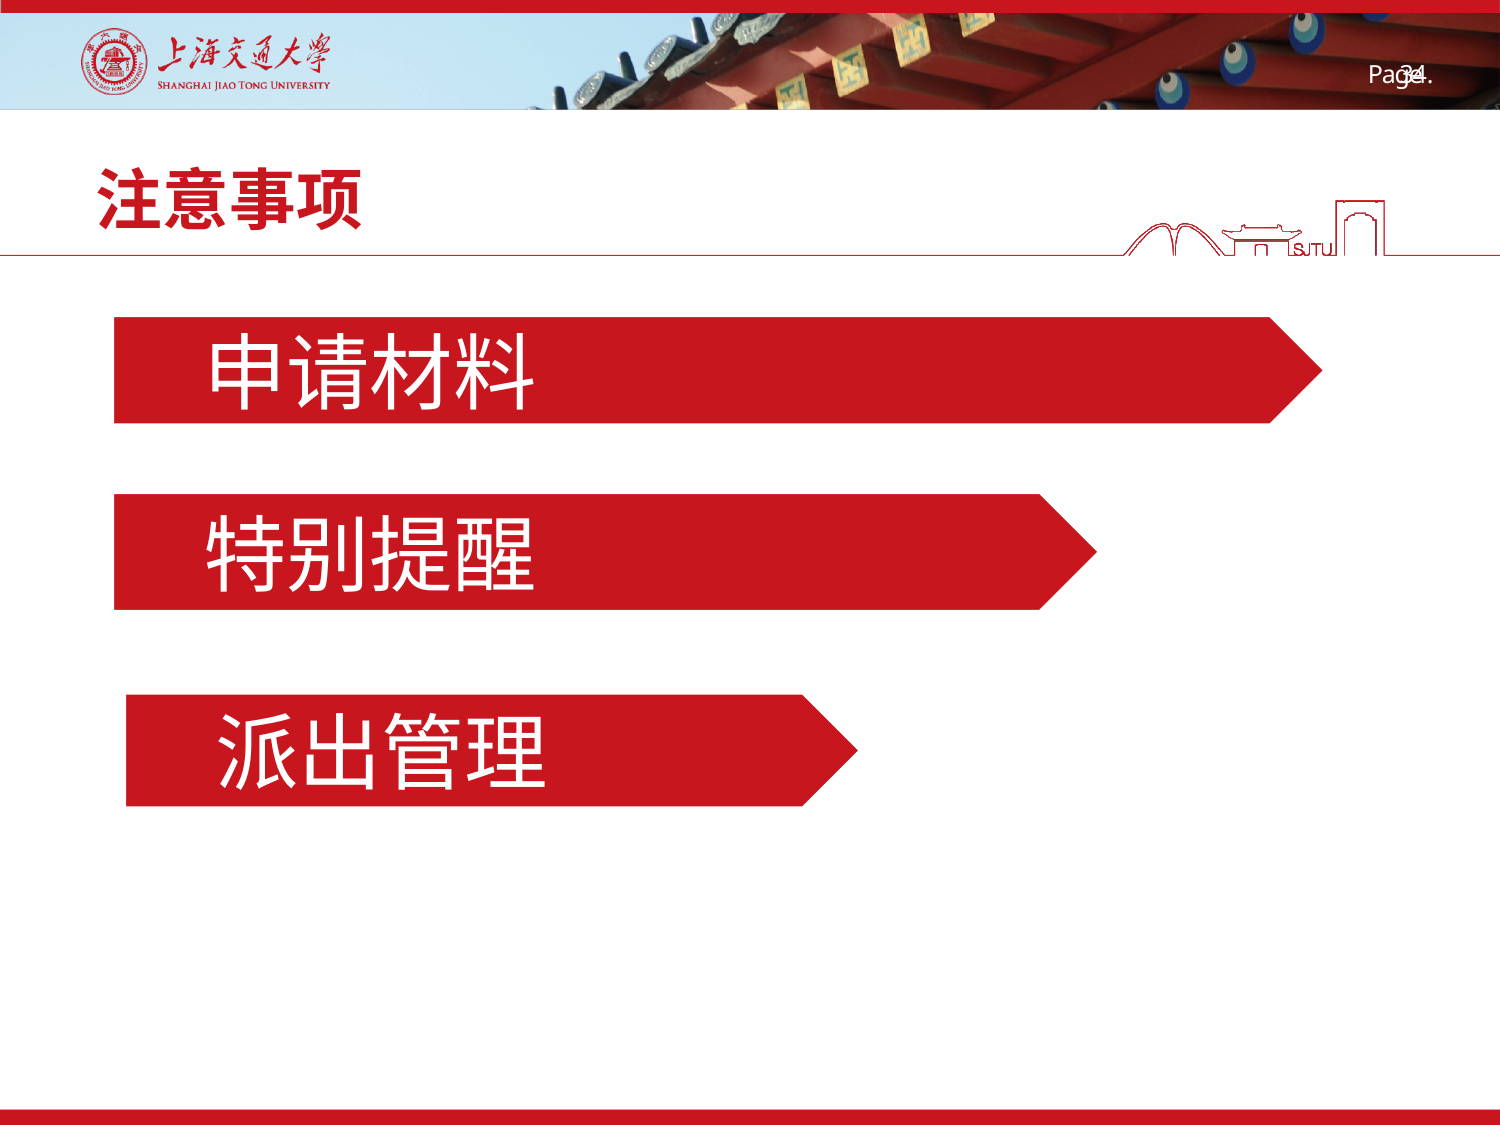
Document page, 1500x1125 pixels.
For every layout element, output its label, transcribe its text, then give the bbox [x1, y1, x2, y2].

picture [0, 200, 1500, 256]
text_box 特别提醒 [110, 490, 1102, 613]
text_box 派出管理 [122, 691, 863, 810]
text_box 申请材料 [110, 314, 1328, 427]
title 注意事项 [81, 160, 1455, 255]
picture [0, 0, 1500, 110]
